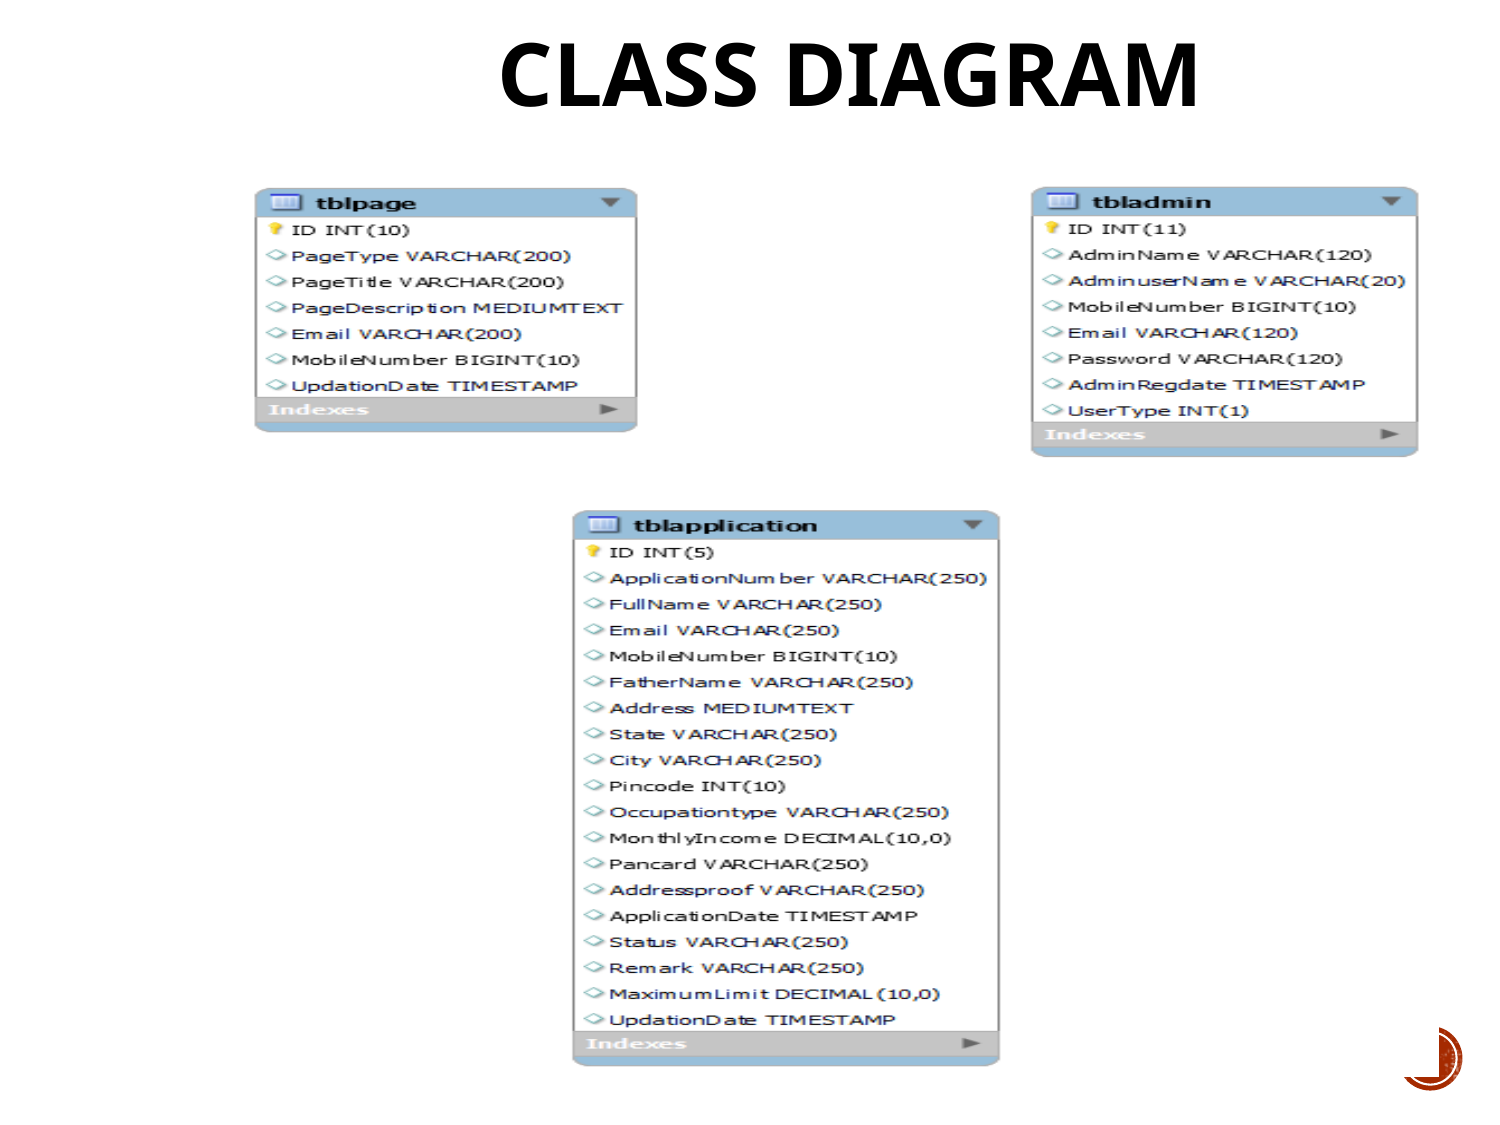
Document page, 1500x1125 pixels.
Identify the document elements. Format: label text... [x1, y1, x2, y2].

title Class Diagram [235, 0, 1466, 173]
picture [233, 175, 1439, 1077]
